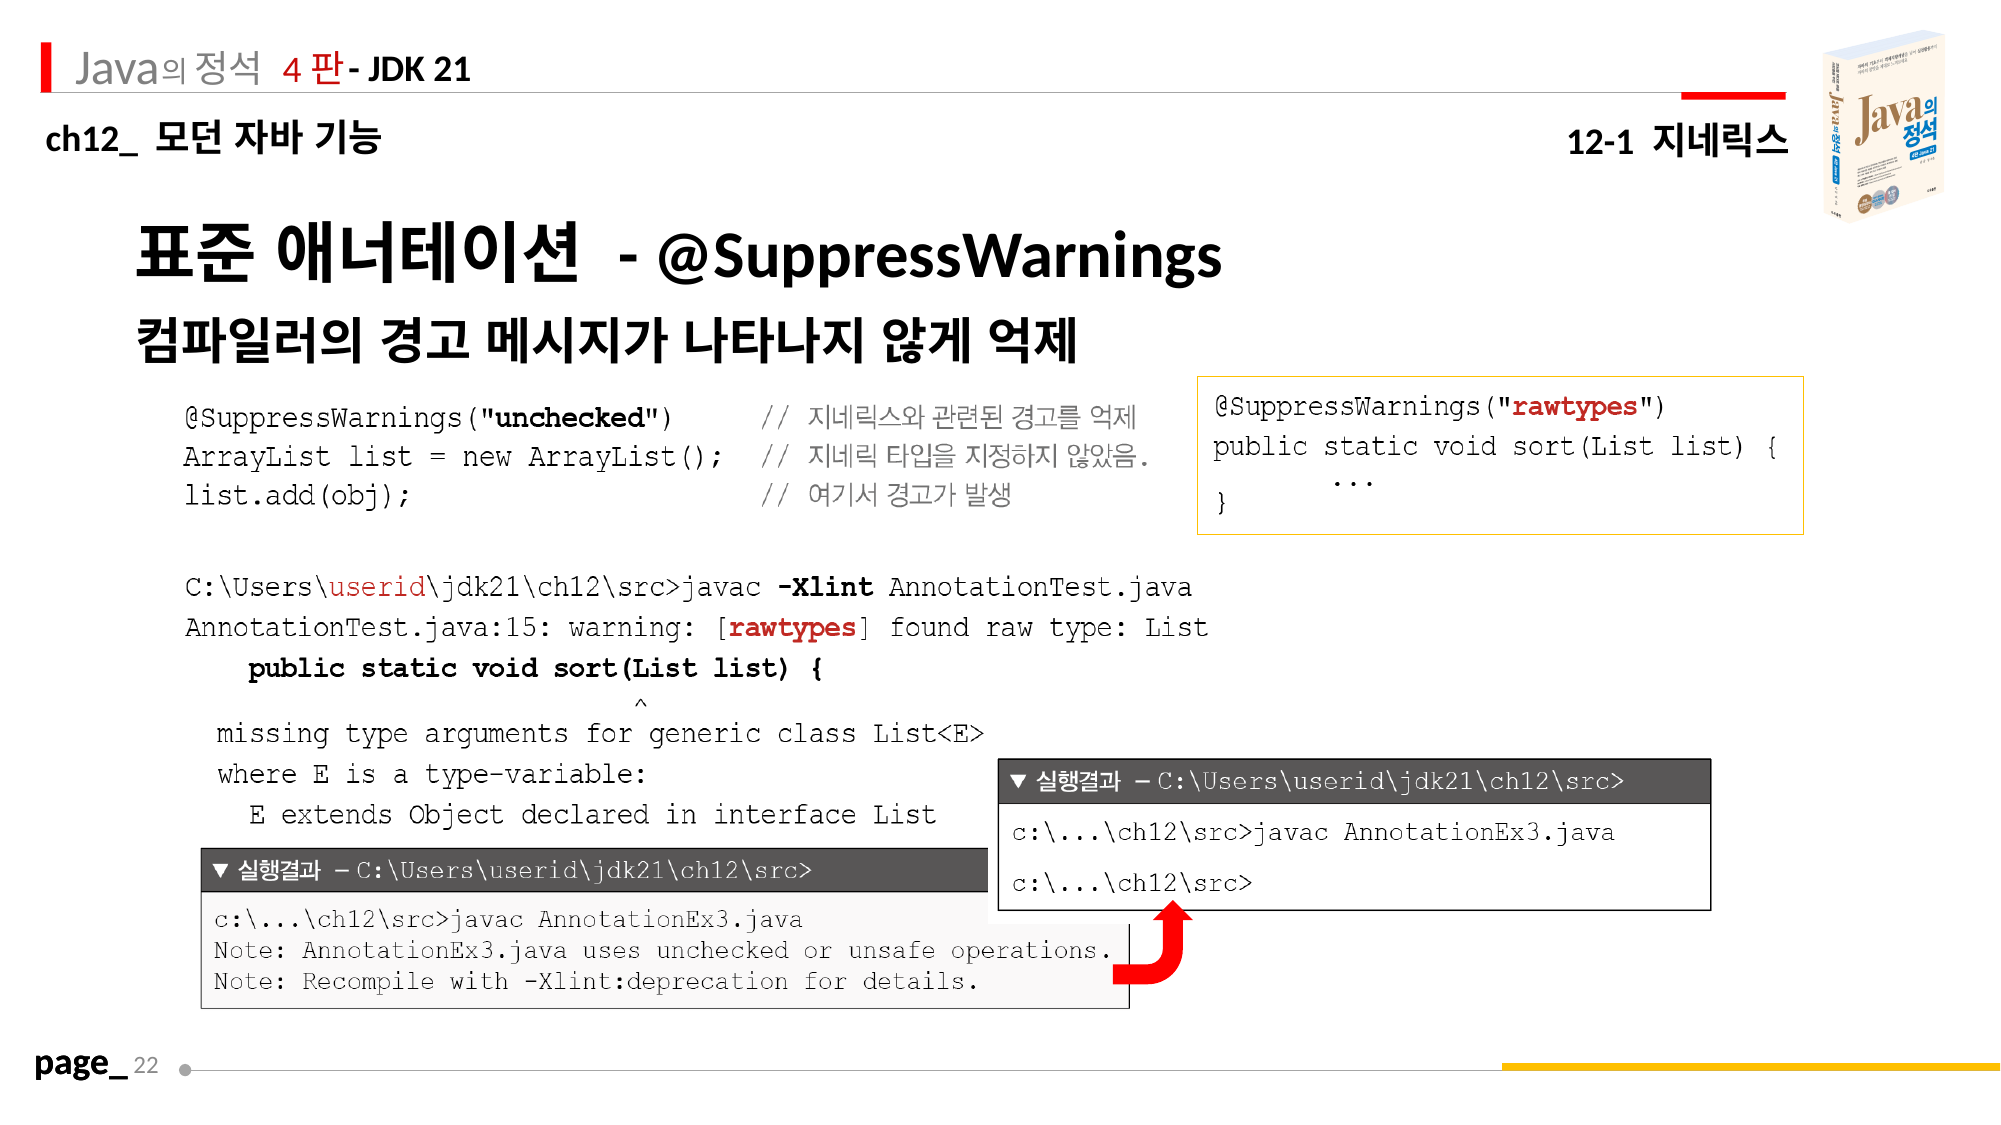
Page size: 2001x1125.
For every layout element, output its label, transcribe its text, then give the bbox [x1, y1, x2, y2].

text_box 표준 애너테이션 - @SuppressWarnings [119, 203, 1841, 298]
picture [158, 383, 1169, 530]
text_box 12-1 지네릭스 [1249, 109, 1805, 169]
slide_number 22 [106, 1033, 174, 1094]
text_box [1142, 924, 1184, 986]
picture [162, 558, 1724, 1019]
picture [1197, 376, 1804, 535]
text_box page_ [19, 1030, 145, 1090]
picture [1819, 26, 1950, 228]
text_box 컴파일러의 경고 메시지가 나타나지 않게 억제 [121, 301, 2000, 377]
